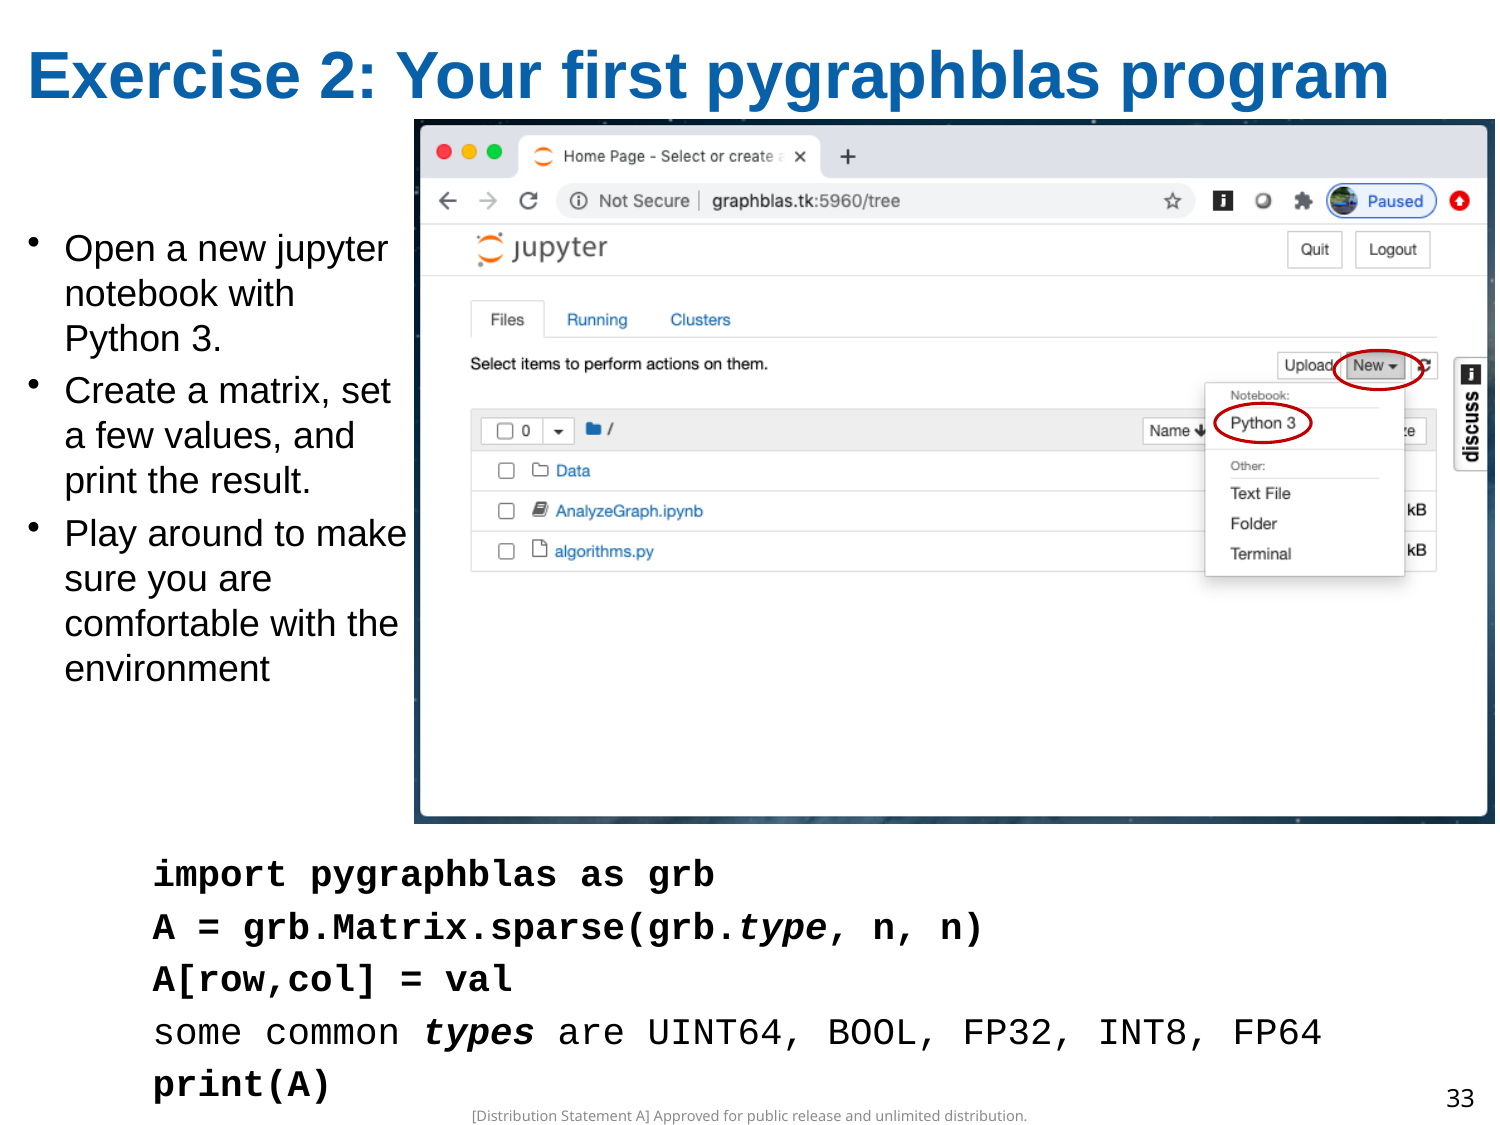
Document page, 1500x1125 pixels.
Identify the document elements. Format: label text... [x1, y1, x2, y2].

slide_number 33 [1431, 1074, 1500, 1125]
title Exercise 2: Your first pygraphblas program [27, 31, 1432, 178]
list Open a new jupyter notebook with Python 3. Create a matrix, set a few values, and print the result. Play around to make sure you are comfortable with the environment [27, 223, 409, 720]
picture [414, 119, 1496, 824]
text_box import pygraphblas as grb A = grb.Matrix.sparse(grb.type, n, n) A[row,col] = val some common types are UINT64, BOOL, FP32, INT8, FP64 print(A) [152, 849, 1475, 1116]
